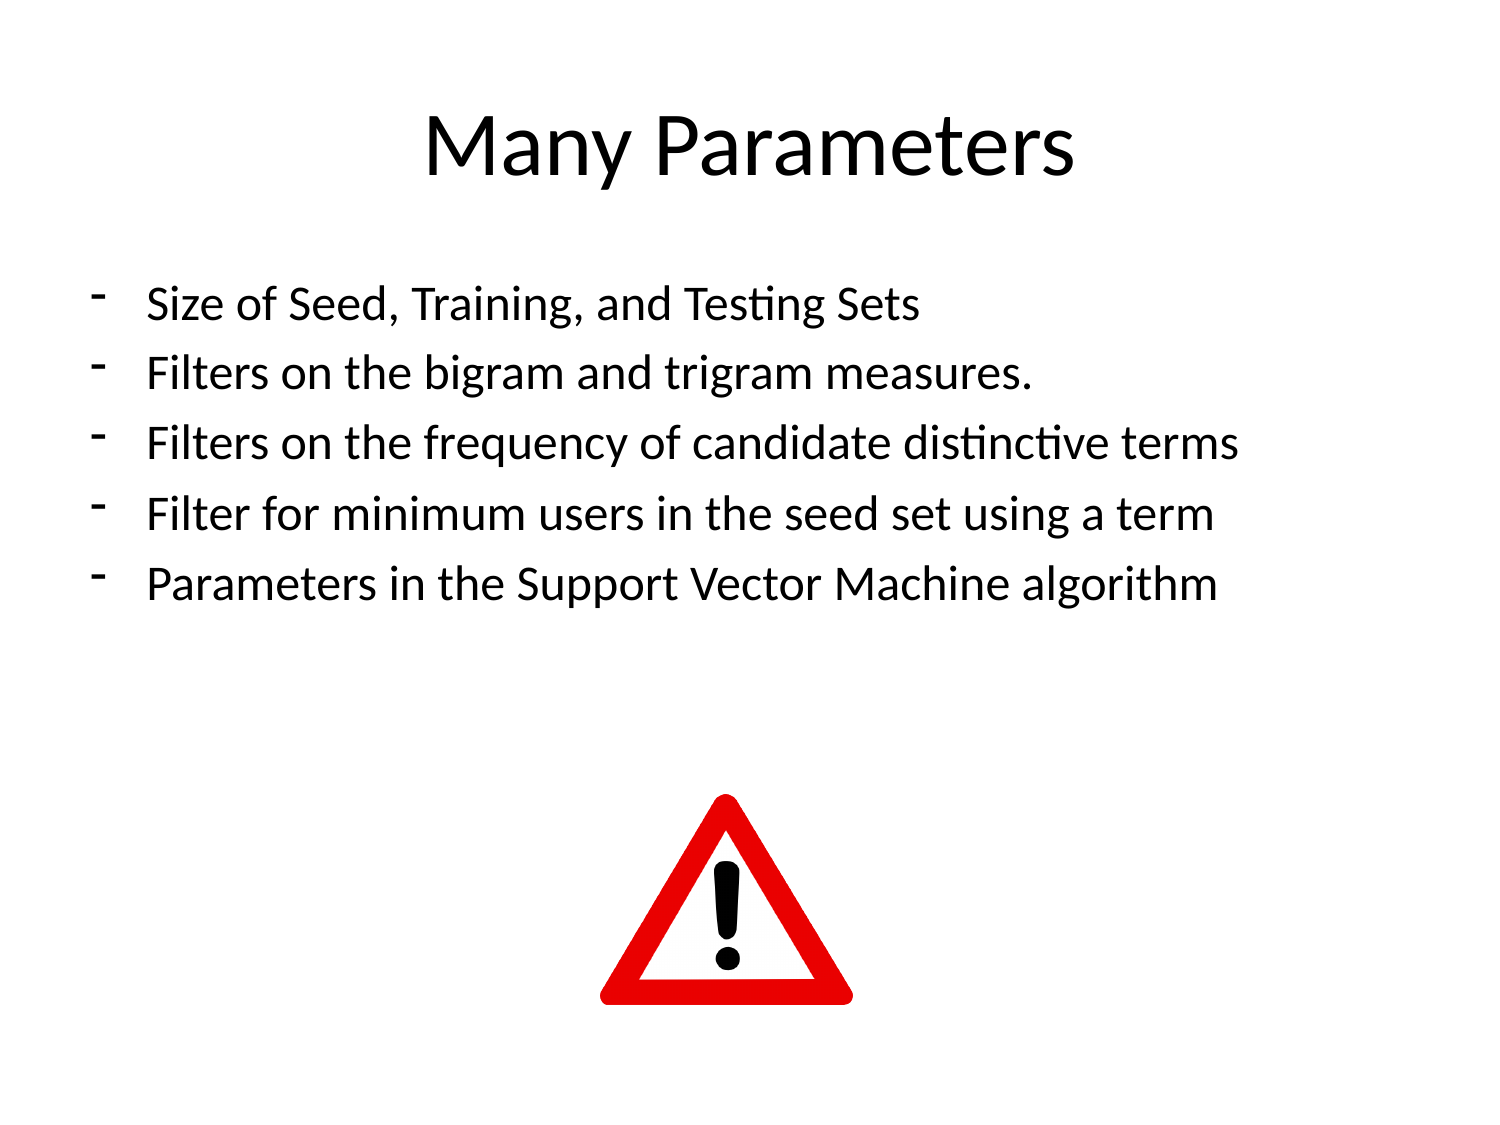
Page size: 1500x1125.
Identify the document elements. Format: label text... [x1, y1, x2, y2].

list Size of Seed, Training, and Testing Sets Filters on the bigram and trigram measures. Filters on the frequency of candidate distinctive terms Filter for minimum users in the seed set using a term Parameters in the Support Vector Machine algorithm [75, 262, 1425, 1005]
title Many Parameters [75, 45, 1425, 233]
picture [600, 794, 853, 1006]
